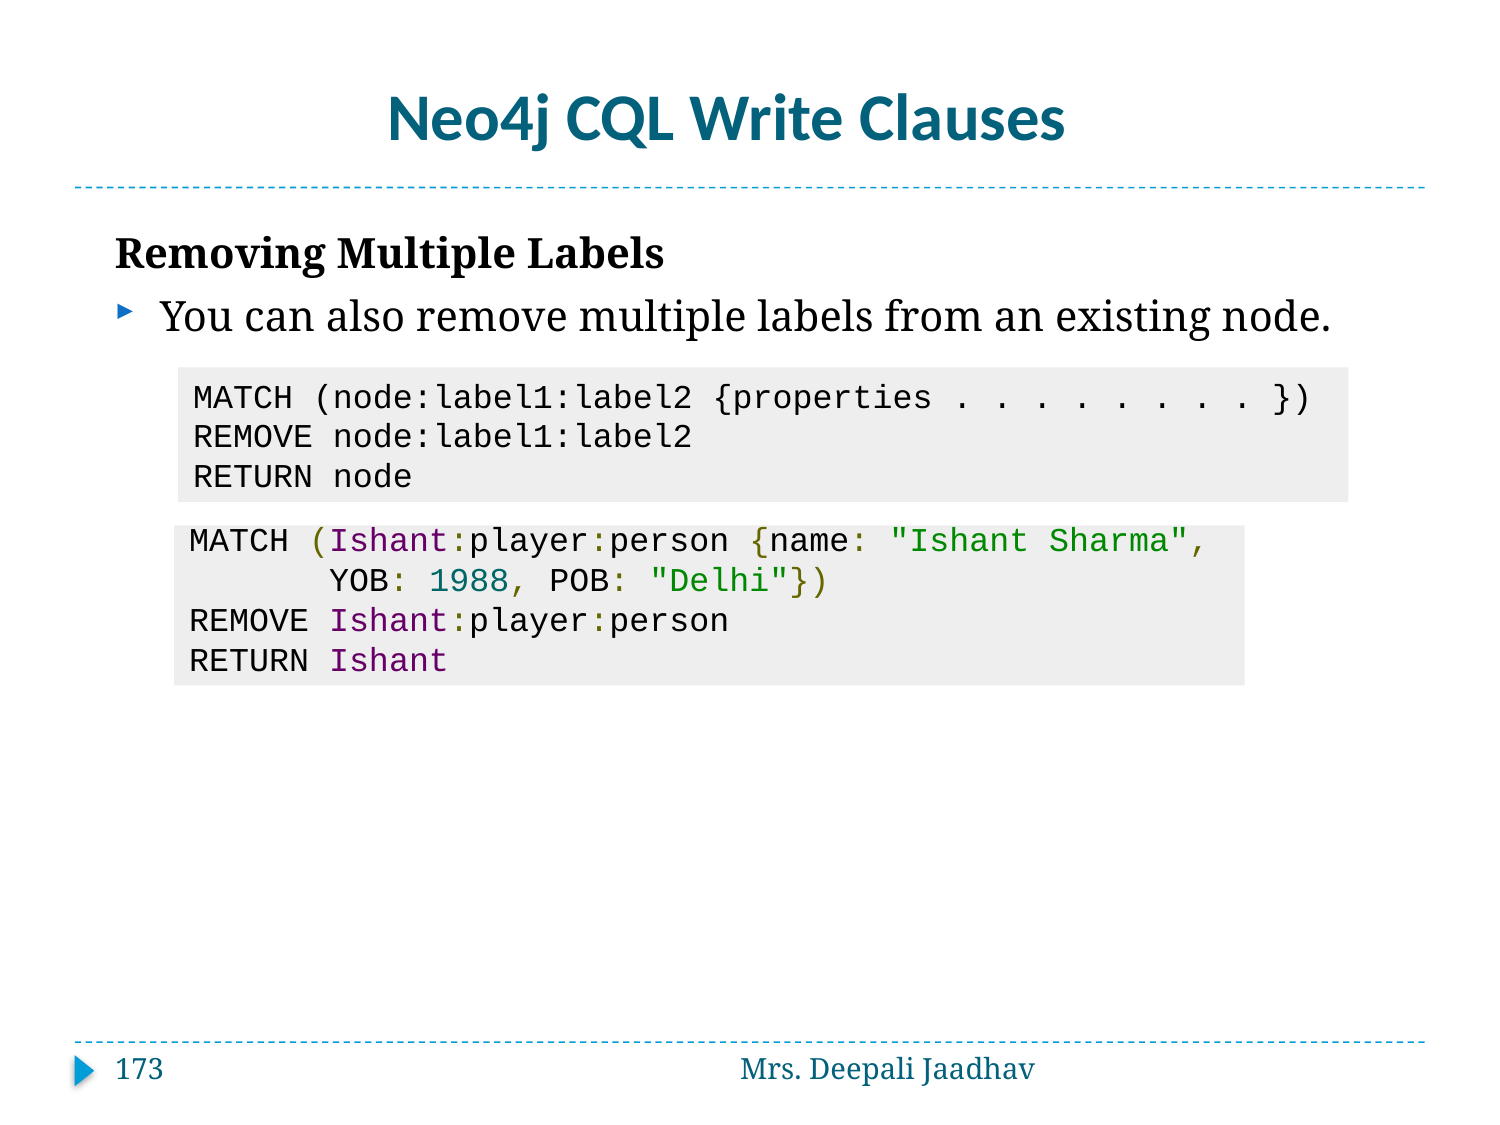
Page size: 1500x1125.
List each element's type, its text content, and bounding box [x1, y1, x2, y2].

text_box MATCH (node:label1:label2 {properties . . . . . . . . }) REMOVE node:label1:label2 RETURN node [178, 367, 1349, 502]
title Neo4j CQL Write Clauses [206, 64, 1248, 162]
slide_number 173 [100, 1042, 426, 1103]
text_box MATCH (Ishant:player:person {name: "Ishant Sharma", YOB: 1988, POB: "Delhi"}) REMOVE Ishant:player:person RETURN Ishant [174, 525, 1245, 686]
list Removing Multiple Labels You can also remove multiple labels from an existing node. [99, 219, 1365, 991]
footer Mrs. Deepali Jaadhav [475, 1042, 1051, 1103]
